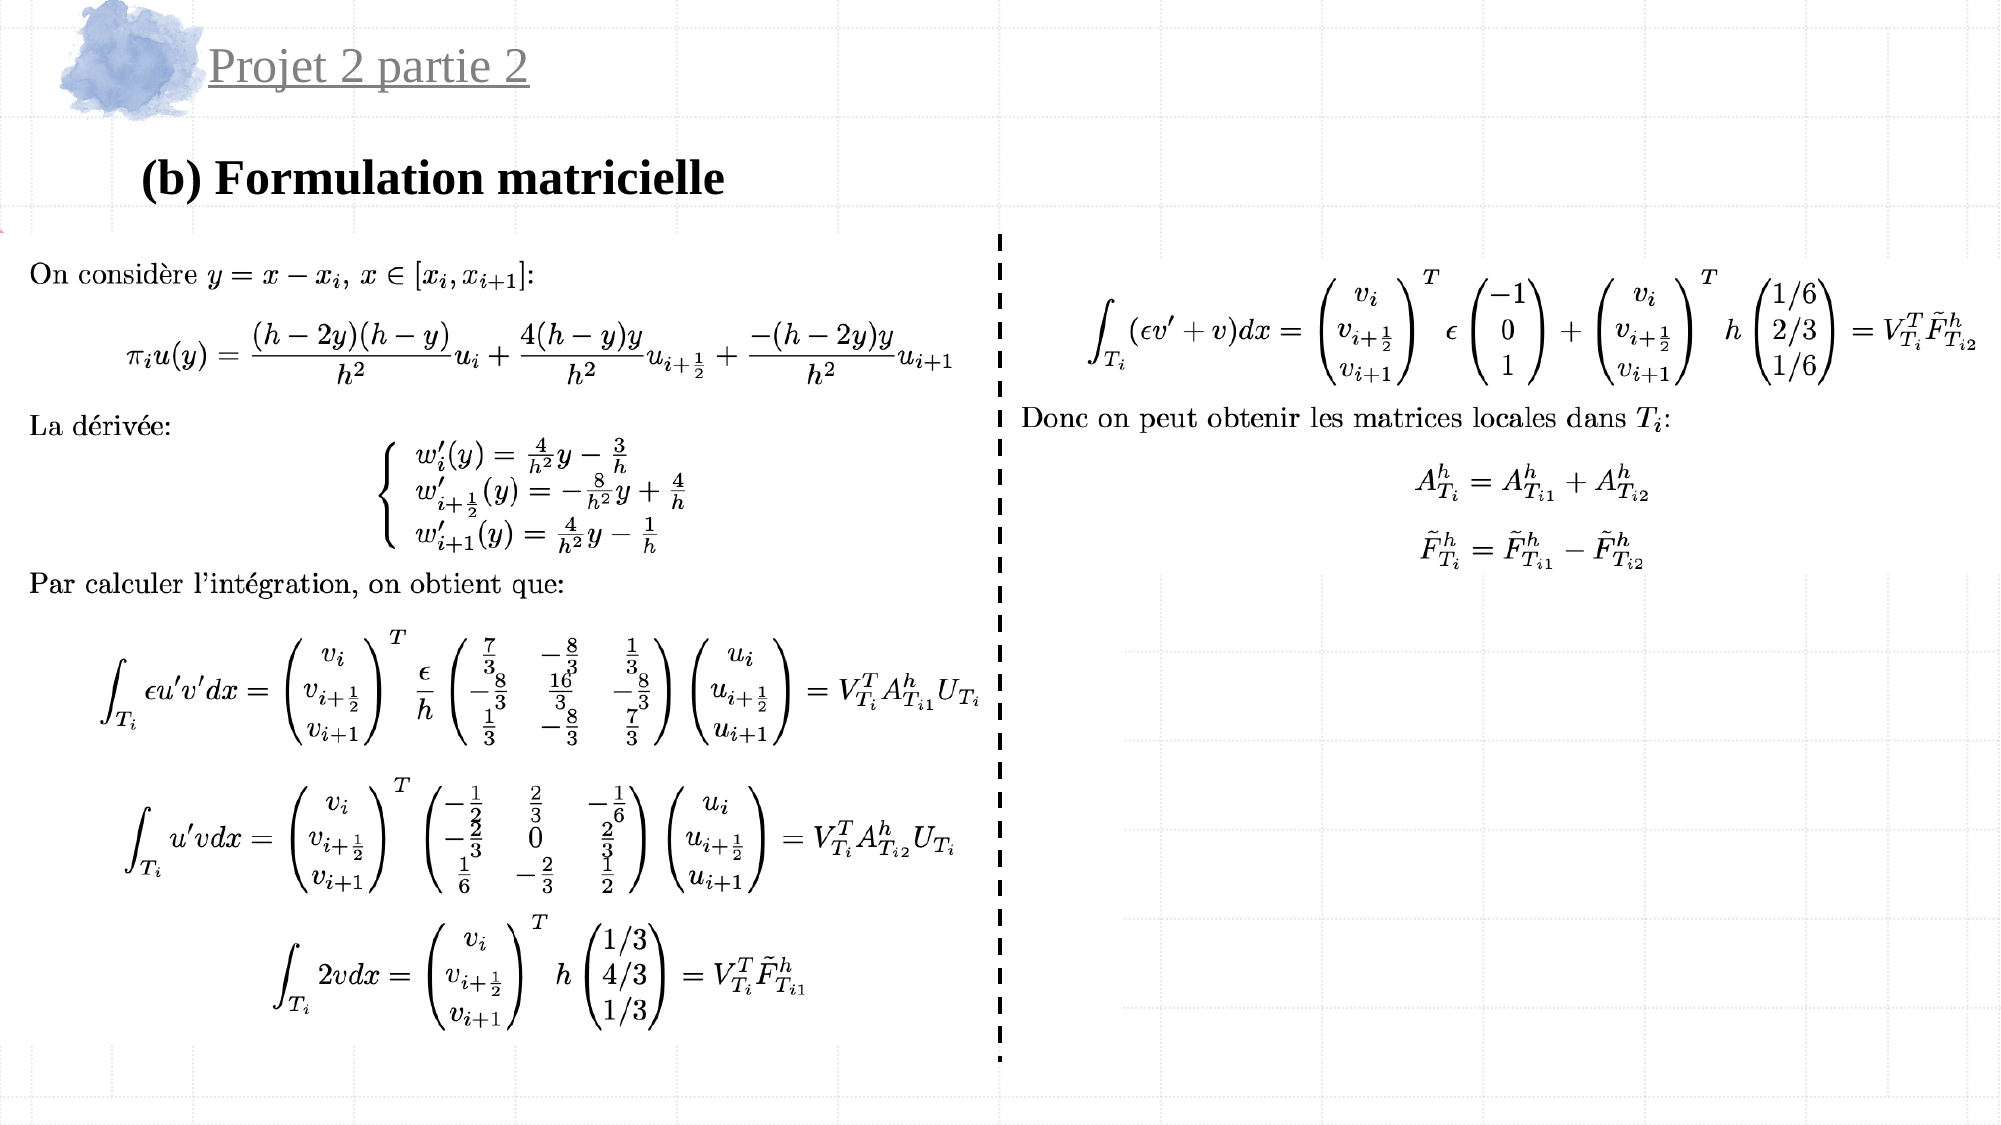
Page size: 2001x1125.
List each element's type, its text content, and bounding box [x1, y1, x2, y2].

picture [1001, 233, 2001, 1045]
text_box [59, 0, 671, 130]
text_box (b) Formulation matricielle [126, 137, 1783, 260]
picture [0, 233, 999, 1045]
